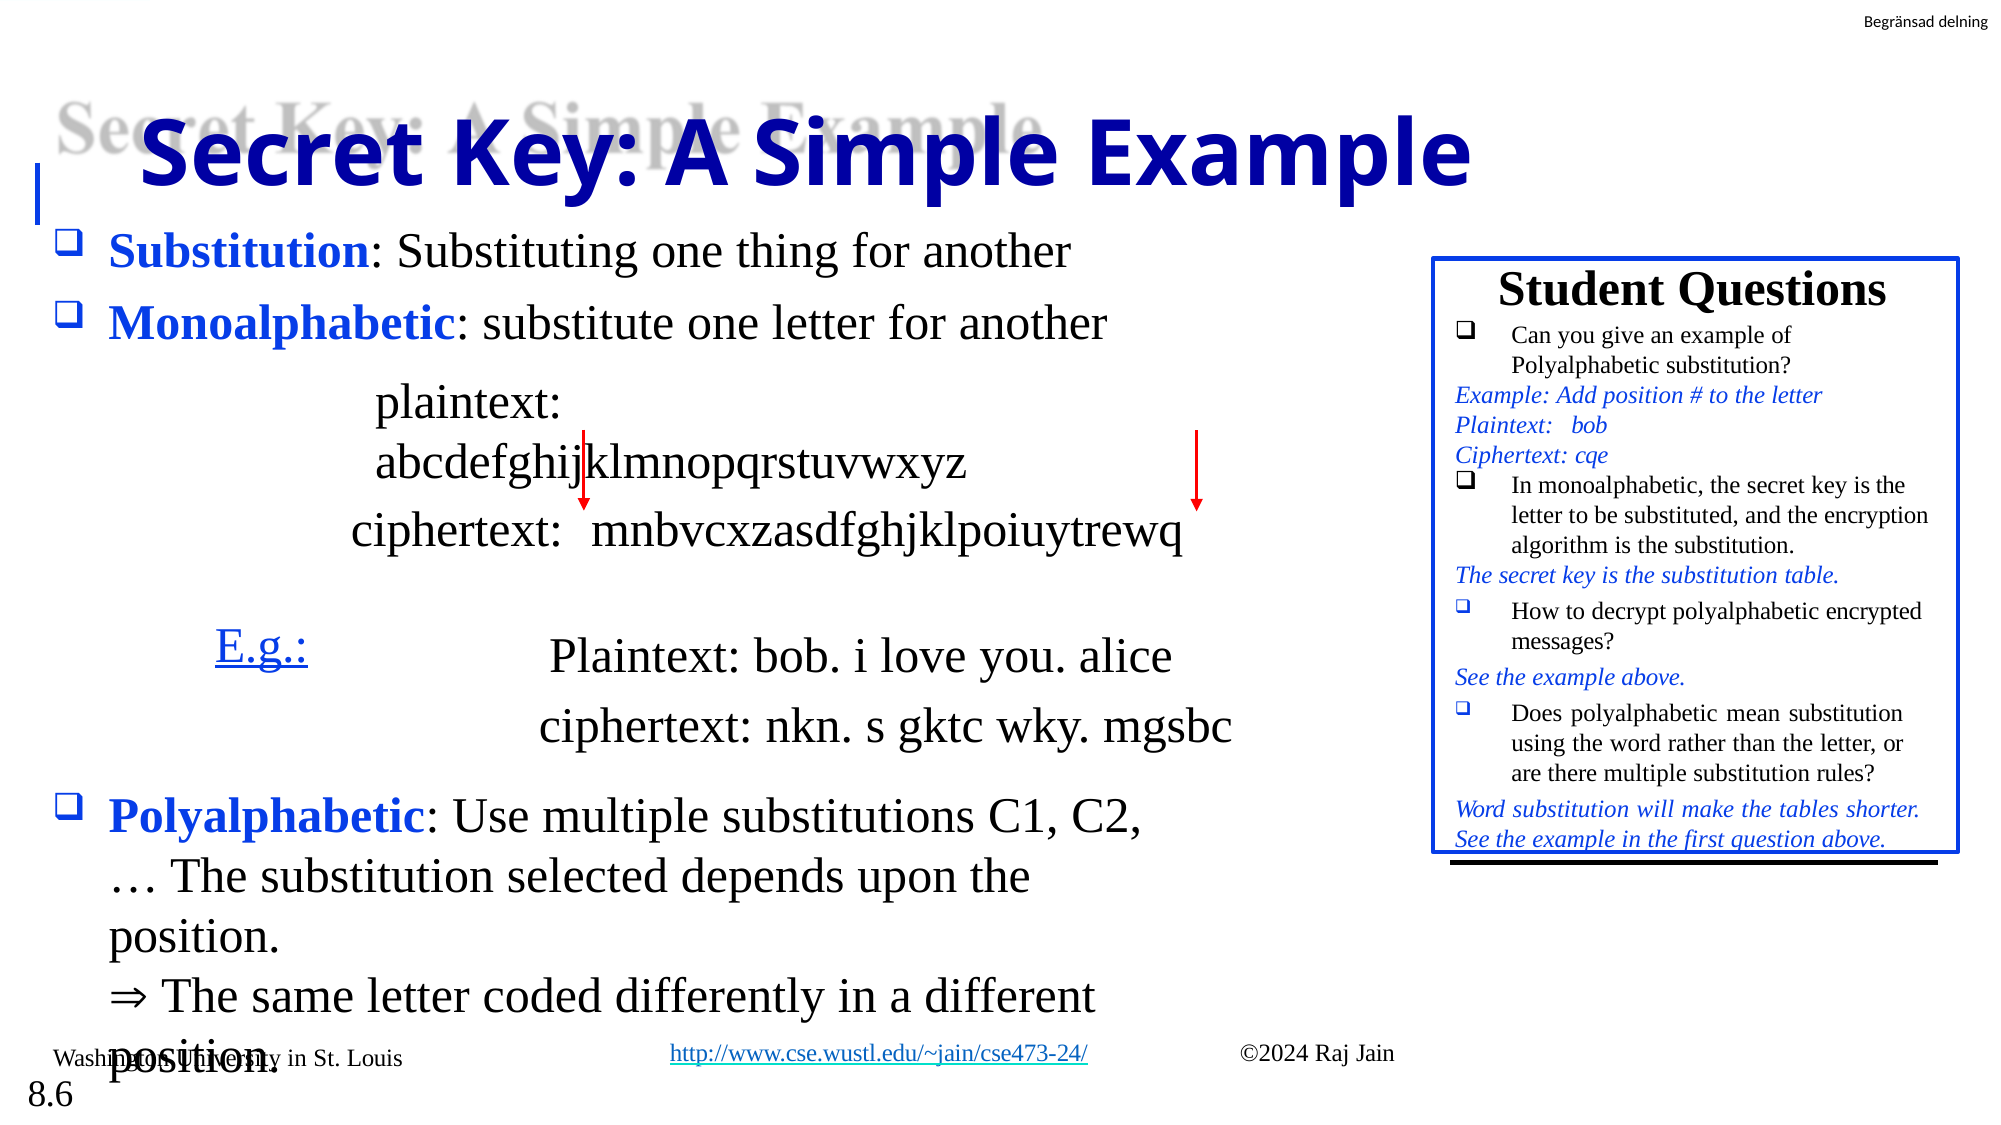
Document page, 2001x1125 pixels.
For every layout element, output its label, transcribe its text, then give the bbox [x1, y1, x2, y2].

text_box Student Questions Can you give an example of Polyalphabetic substitution? Example: Add position # to the letter Plaintext: bob Ciphertext: cqe In monoalphabetic, the secret key is the letter to be substituted, and the encryption algorithm is the substitution. The secret key is the substitution table. How to decrypt polyalphabetic encrypted messages? See the example above. Does polyalphabetic mean substitution using the word rather than the letter, or are there multiple substitution rules? Word substitution will make the tables shorter. See the example in the first question above. [1432, 258, 1958, 853]
text_box ciphertext: mnbvcxzasdfghjklpoiuytrewq [348, 493, 1189, 557]
text_box Washington University in St. Louis 8.6 [25, 1044, 409, 1115]
text_box Substitution: Substituting one thing for another Monoalphabetic: substitute one letter for another plaintext: abcdefghijklmnopqrstuvwxyz [50, 203, 1188, 489]
text_box E.g.: [212, 609, 312, 672]
footer ©2024 Raj Jain [1237, 1037, 1399, 1125]
picture [6, 53, 1092, 220]
text_box Polyalphabetic: Use multiple substitutions C1, C2, … The substitution selected depends upon the position.  The same letter coded differently in a different position. [50, 779, 1292, 1083]
text_box Plaintext: bob. i love you. alice ciphertext: nkn. s gktc wky. mgsbc [536, 610, 1236, 752]
title Secret Key: A Simple Example [137, 52, 1863, 243]
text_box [1190, 430, 1203, 512]
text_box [577, 429, 591, 511]
text_box http://www.cse.wustl.edu/~jain/cse473-24/ [667, 1037, 1101, 1067]
